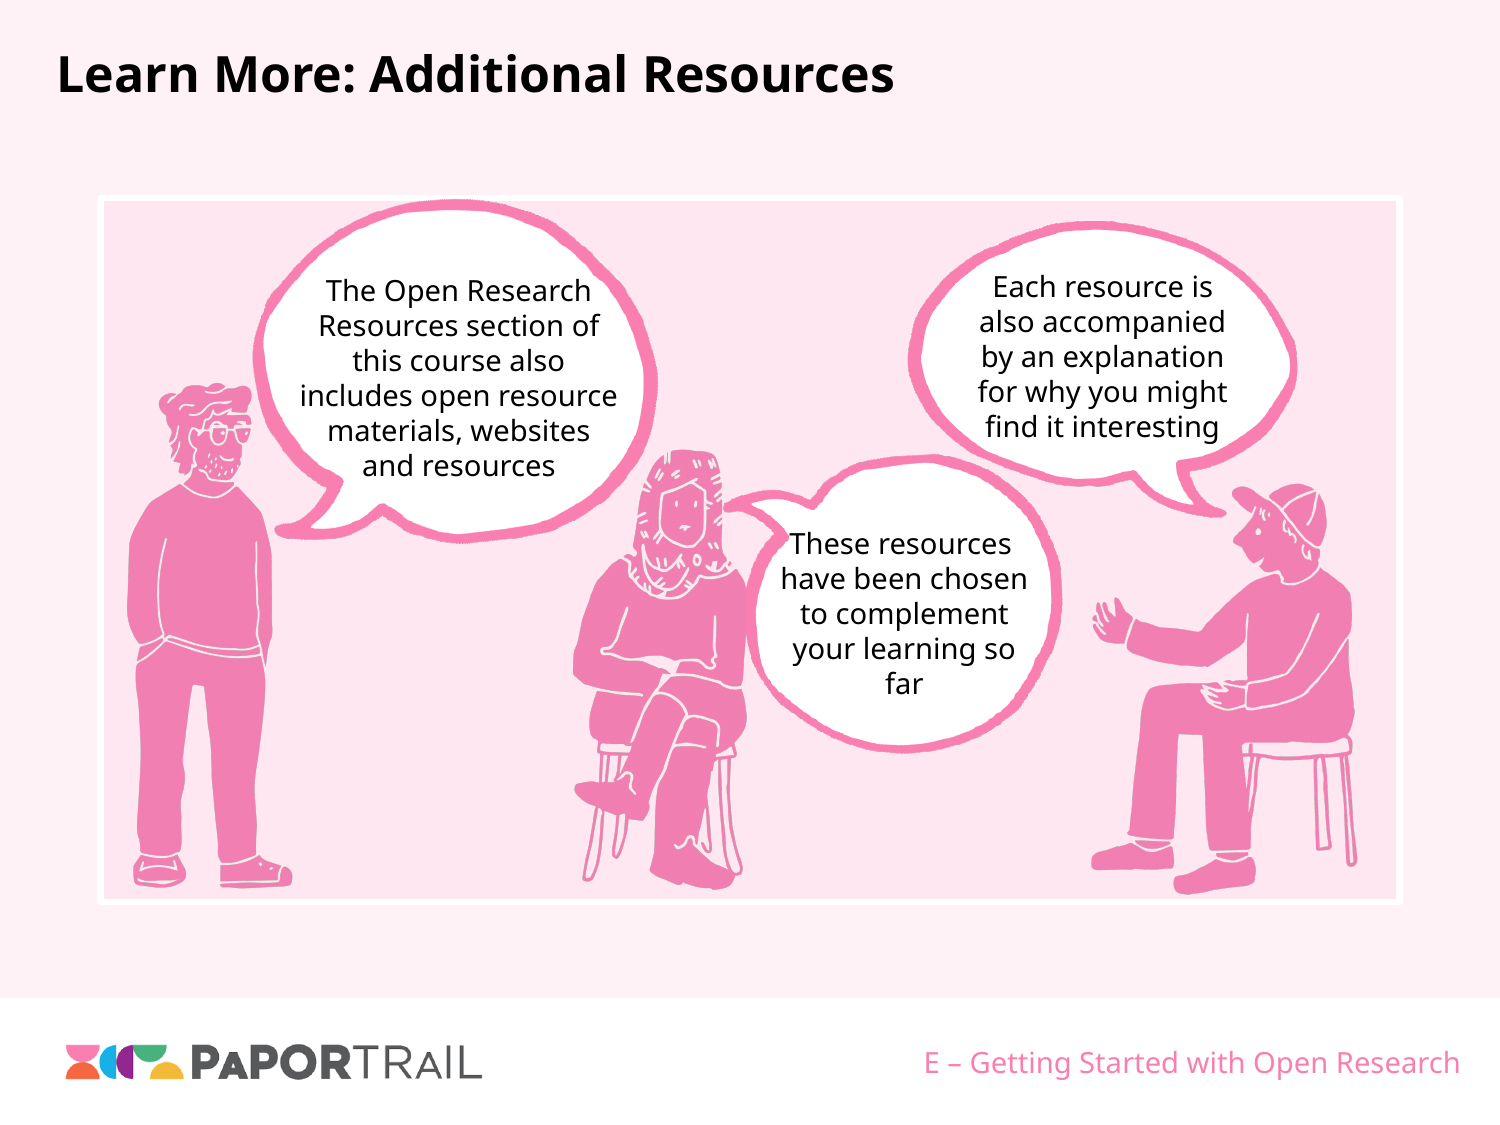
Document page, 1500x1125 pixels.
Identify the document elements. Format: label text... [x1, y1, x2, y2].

title Learn More: Additional Resources [41, 41, 1457, 174]
picture [0, 0, 1500, 1125]
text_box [58, 166, 1400, 903]
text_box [899, 197, 1410, 928]
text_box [551, 410, 1068, 894]
